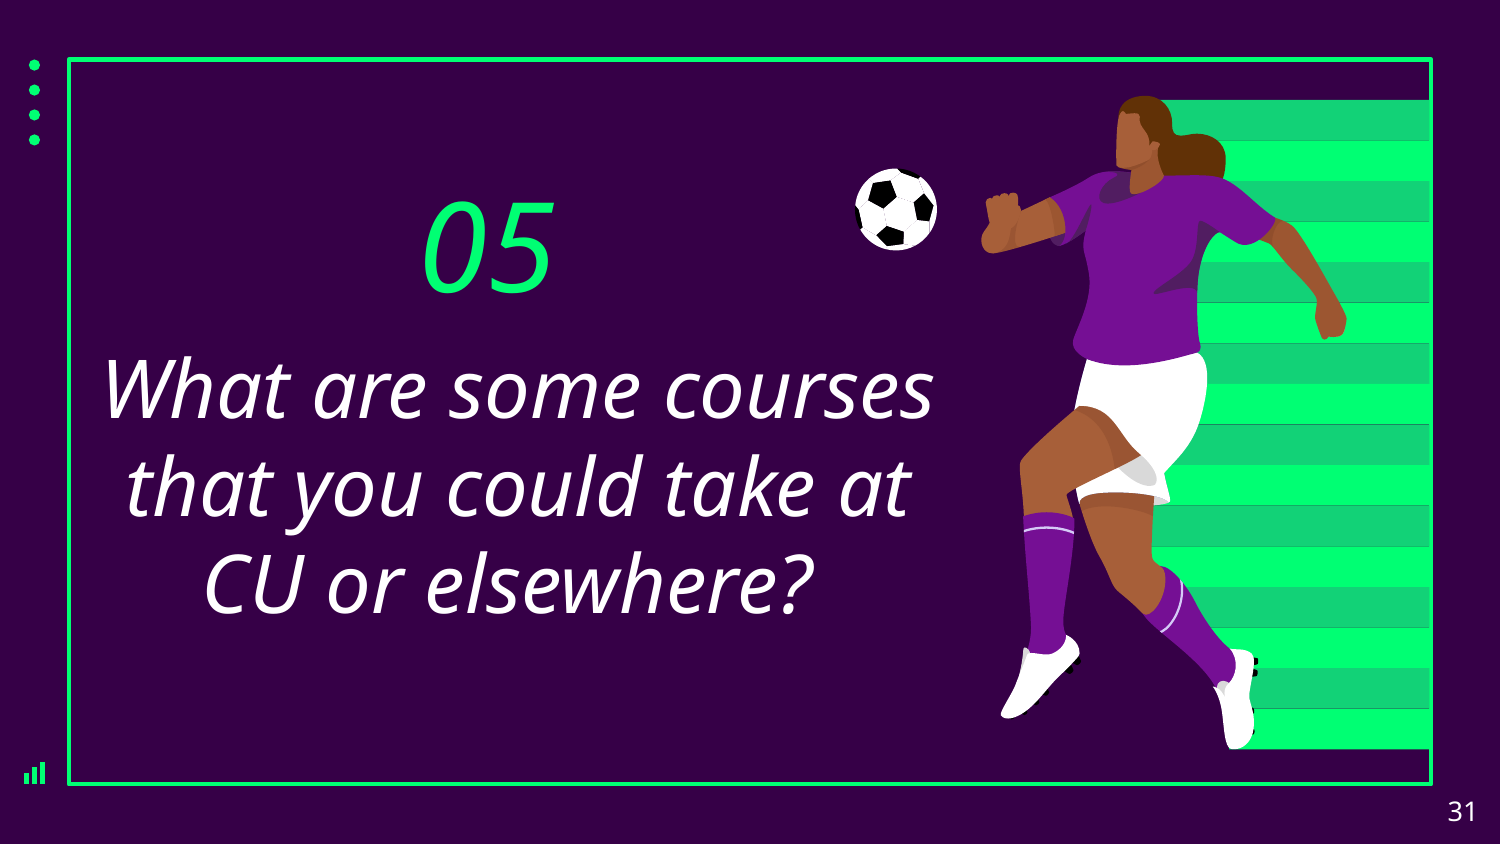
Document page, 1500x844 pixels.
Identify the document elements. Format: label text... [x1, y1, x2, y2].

title 05 [389, 151, 585, 334]
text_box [978, 95, 1348, 750]
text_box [854, 168, 939, 251]
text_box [1351, 99, 1430, 750]
title What are some courses that you could take at CU or elsewhere? [82, 322, 954, 646]
slide_number ‹#› [1403, 779, 1494, 844]
